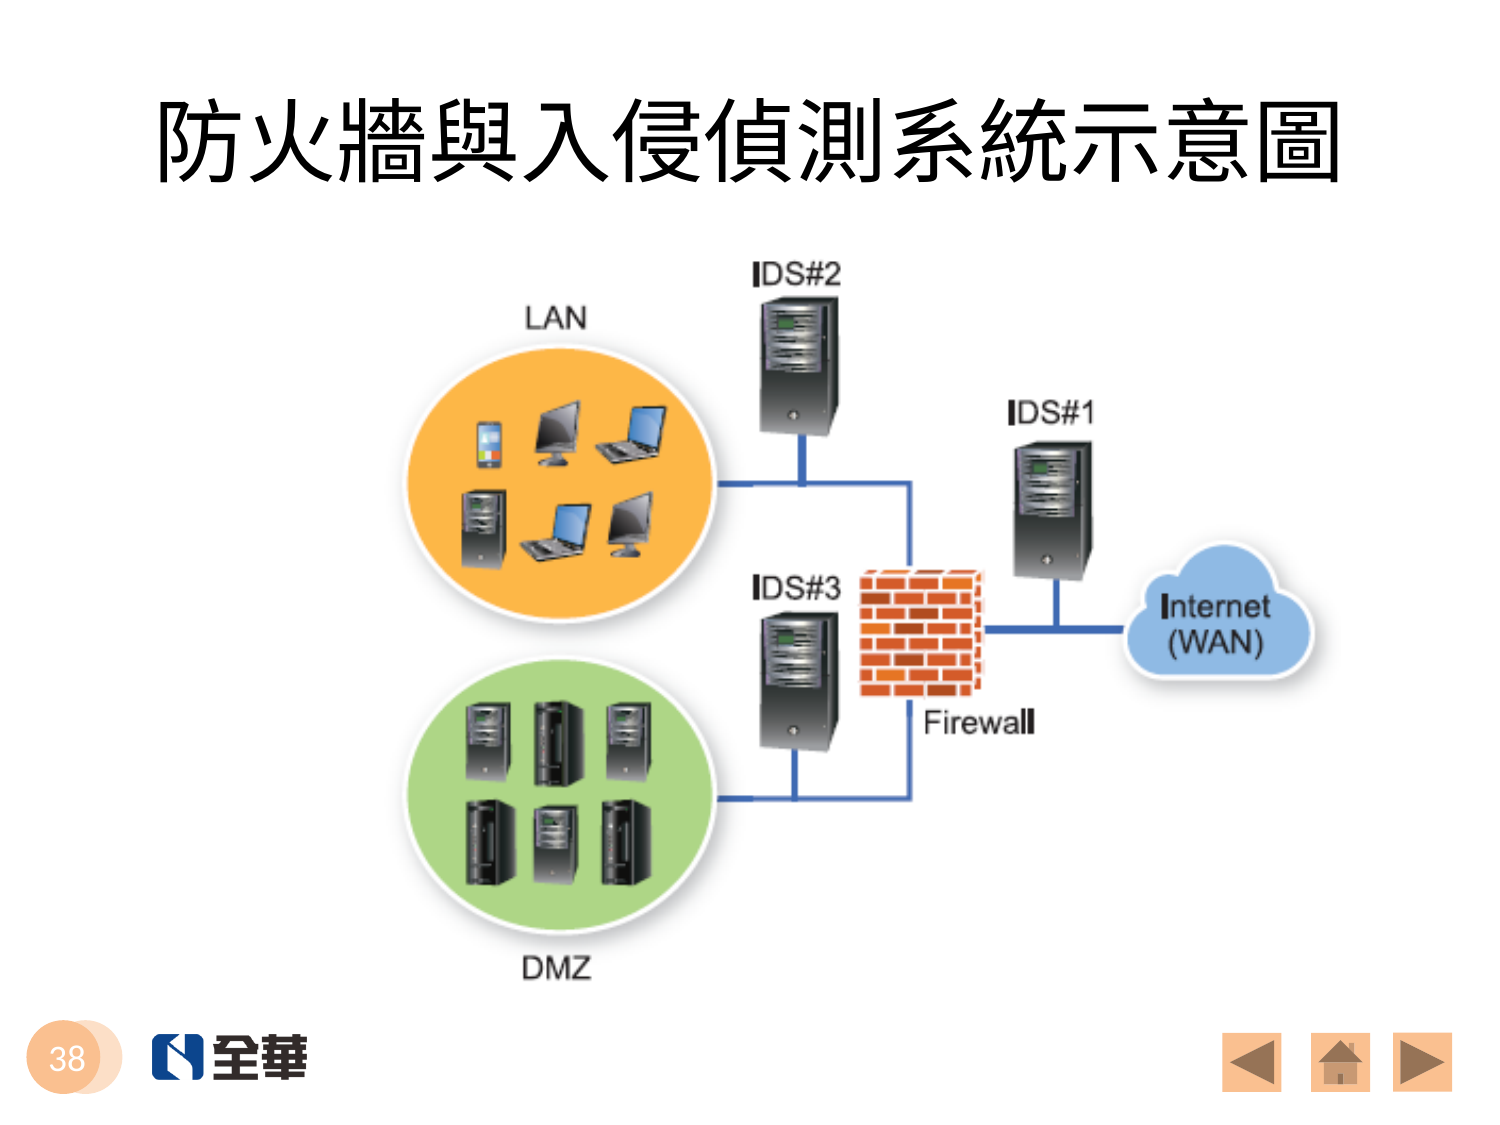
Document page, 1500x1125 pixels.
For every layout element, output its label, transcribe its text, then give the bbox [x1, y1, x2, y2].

title 防火牆與入侵偵測系統示意圖 [75, 45, 1425, 233]
picture [343, 243, 1341, 994]
picture [152, 1034, 307, 1080]
